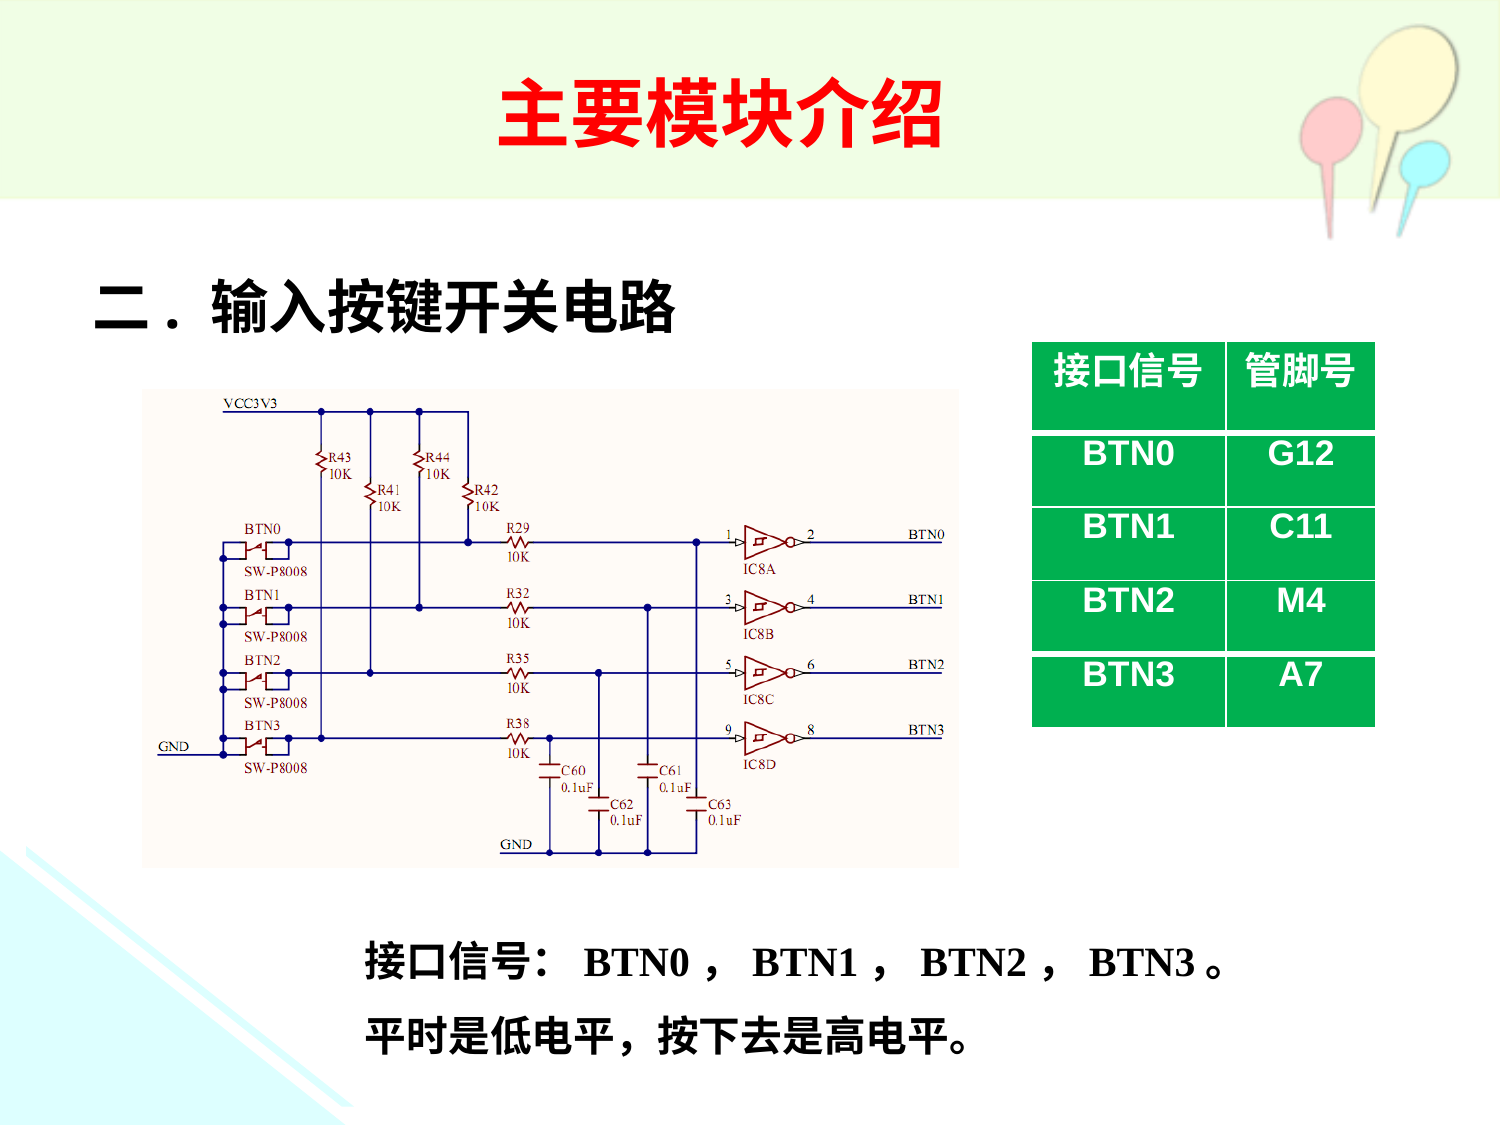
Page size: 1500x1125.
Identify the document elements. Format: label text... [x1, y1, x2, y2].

table_cell BTN2 [1032, 581, 1225, 651]
text_box 主要模块介绍 [348, 59, 1092, 164]
picture [0, 0, 1500, 1125]
table_cell BTN0 [1032, 436, 1225, 506]
table_cell A7 [1227, 657, 1375, 727]
text_box 接口信号：BTN0，BTN1，BTN2，BTN3。 平时是低电平，按下去是高电平。 [350, 902, 1295, 1068]
table_cell G12 [1227, 436, 1375, 506]
text_box 二. 输入按键开关电路 [77, 227, 795, 348]
table_cell BTN1 [1032, 508, 1225, 580]
table_cell C11 [1227, 508, 1375, 580]
table_header 管脚号 [1227, 342, 1375, 430]
table_cell BTN3 [1032, 657, 1225, 727]
table_header 接口信号 [1032, 342, 1225, 430]
table_cell M4 [1227, 581, 1375, 651]
